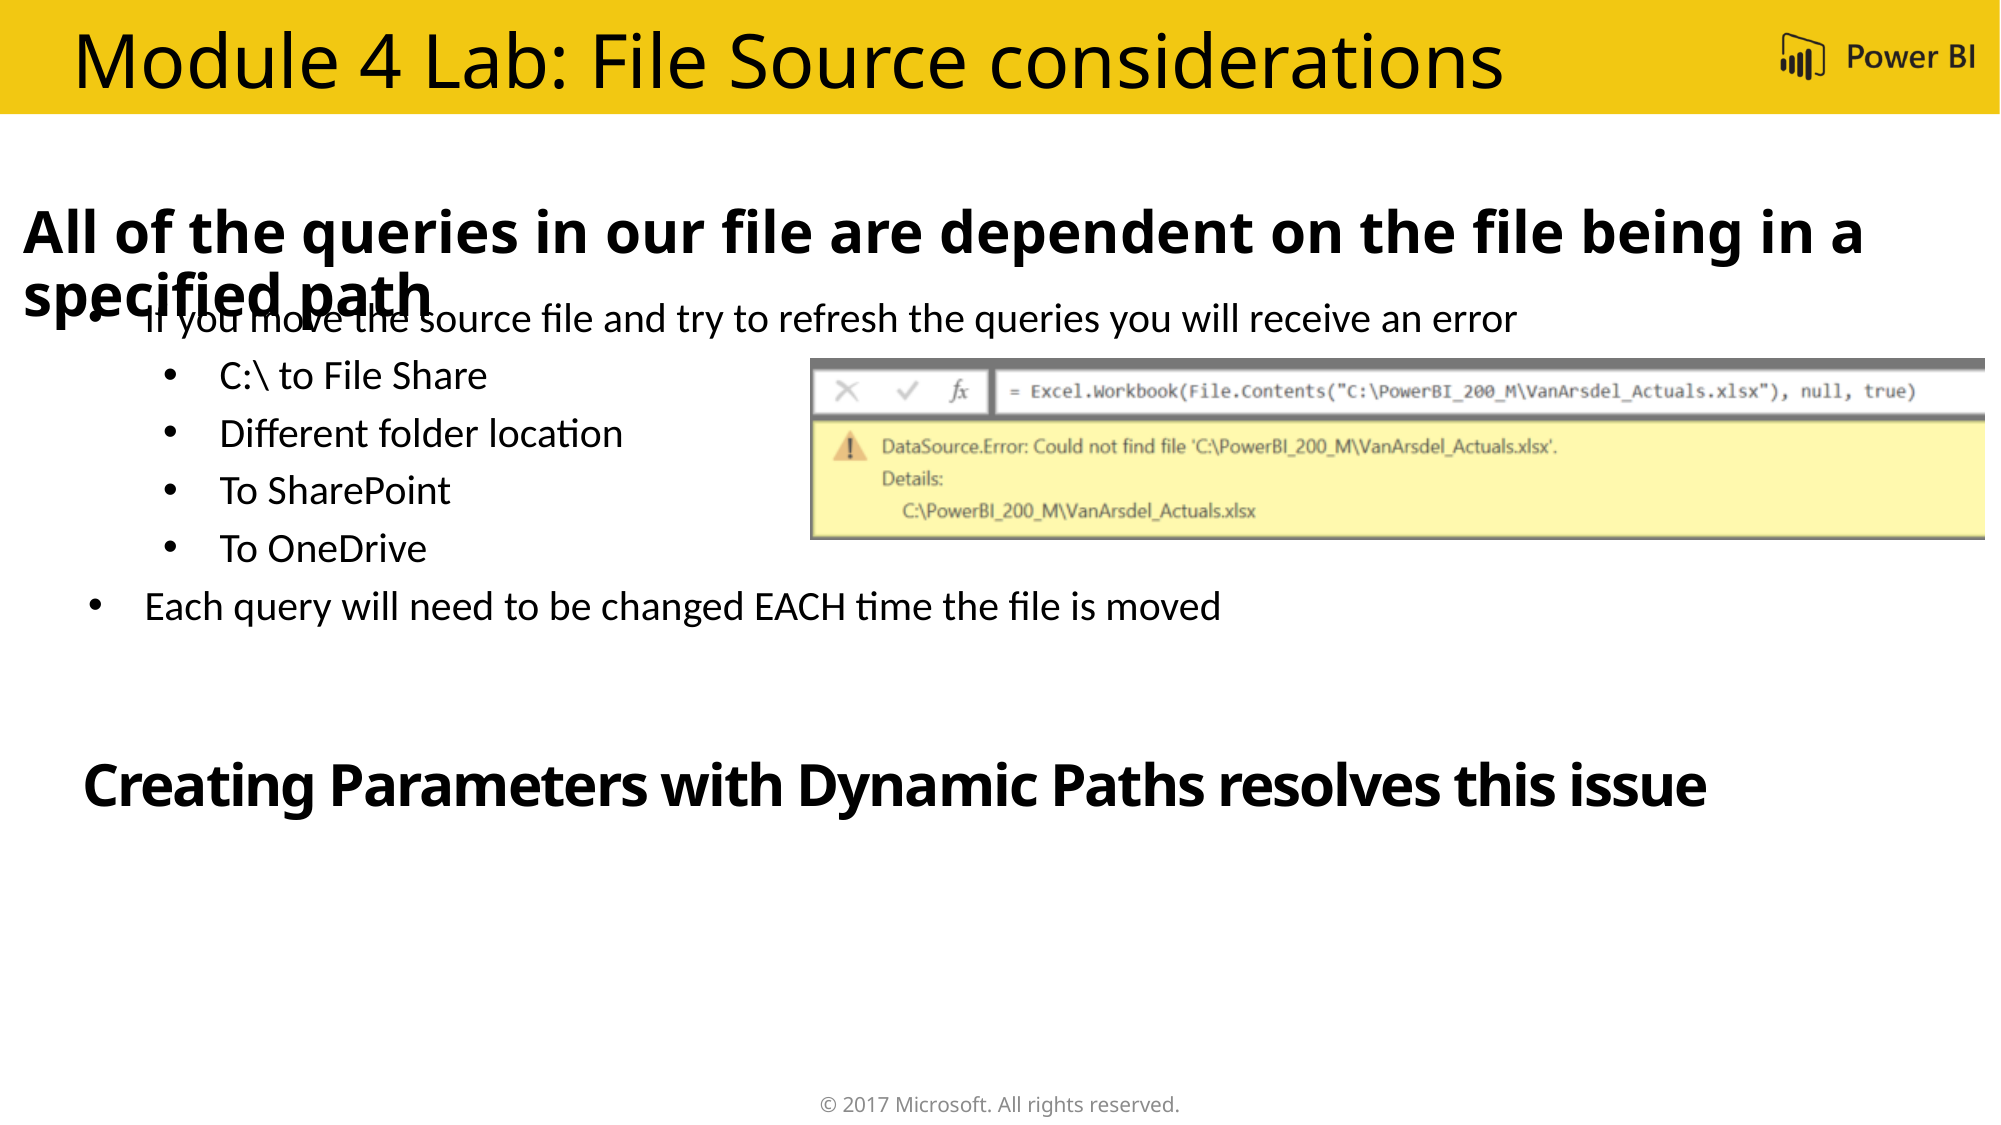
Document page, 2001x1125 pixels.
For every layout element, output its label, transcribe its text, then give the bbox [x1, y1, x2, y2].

text_box [0, 0, 2000, 115]
text_box Creating Parameters with Dynamic Paths resolves this issue [58, 740, 1971, 827]
text_box If you move the source file and try to refresh the queries you will receive an error C:\ to File Share Different folder location To SharePoint To OneDrive Each query will need to be changed EACH time the file is moved [58, 272, 1791, 711]
title All of the queries in our file are dependent on the file being in a specified path [0, 188, 1912, 275]
picture [1769, 23, 1985, 91]
text_box Module 4 Lab: File Source considerations [58, 5, 1879, 111]
footer © 2017 Microsoft. All rights reserved. [662, 1084, 1338, 1123]
picture [810, 358, 1985, 540]
